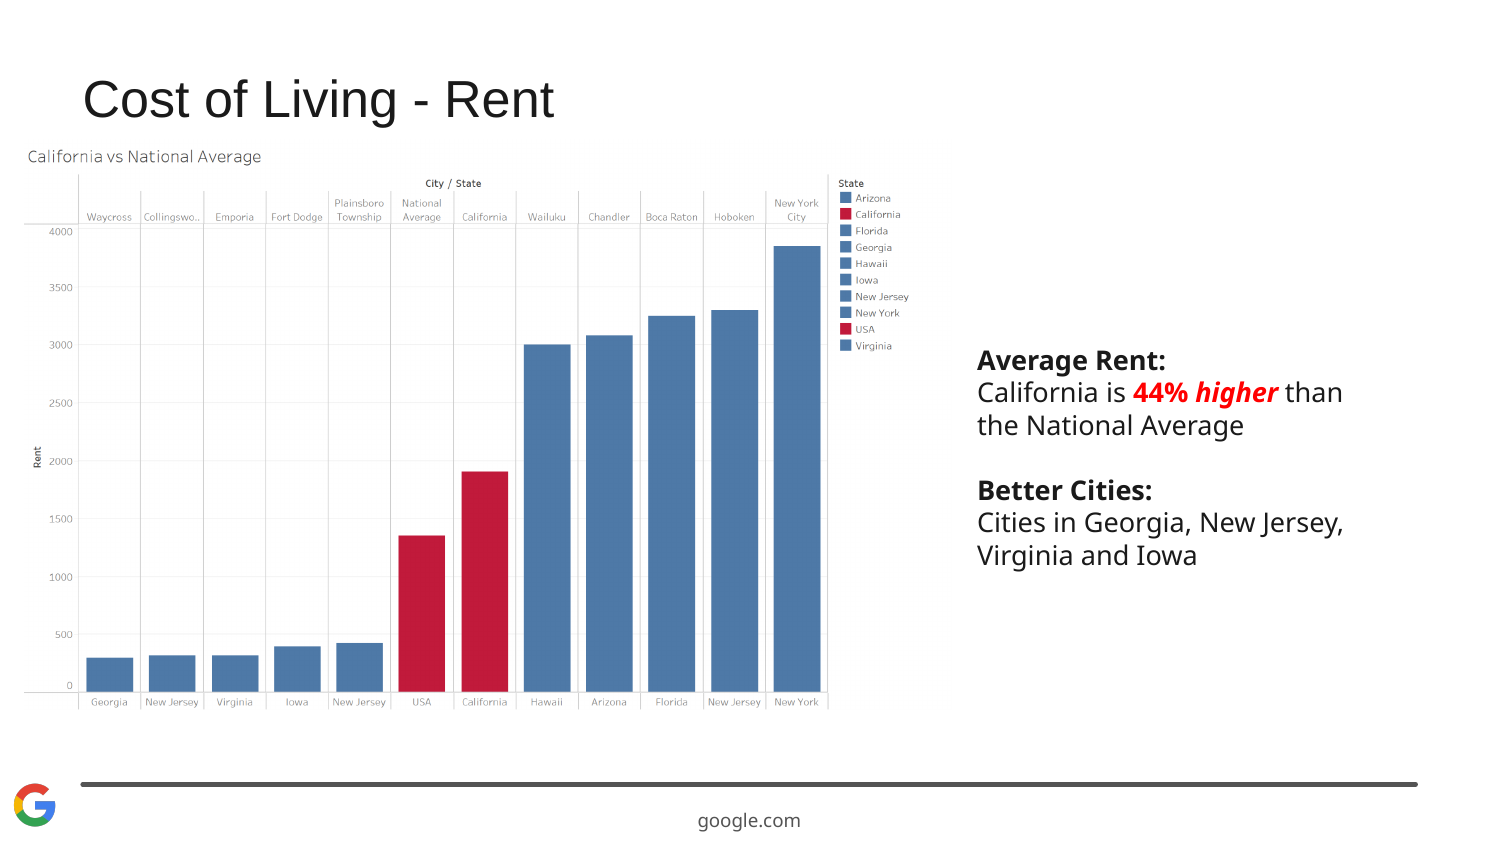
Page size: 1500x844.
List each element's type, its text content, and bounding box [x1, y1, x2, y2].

text_box Average Rent: California is 44% higher than the National Average Better Cities: Cities in Georgia, New Jersey, Virginia and Iowa [962, 328, 1406, 579]
text_box Cost of Living - Rent [82, 40, 1249, 129]
picture [0, 770, 70, 841]
picture [24, 139, 952, 710]
text_box google.com [605, 800, 894, 832]
